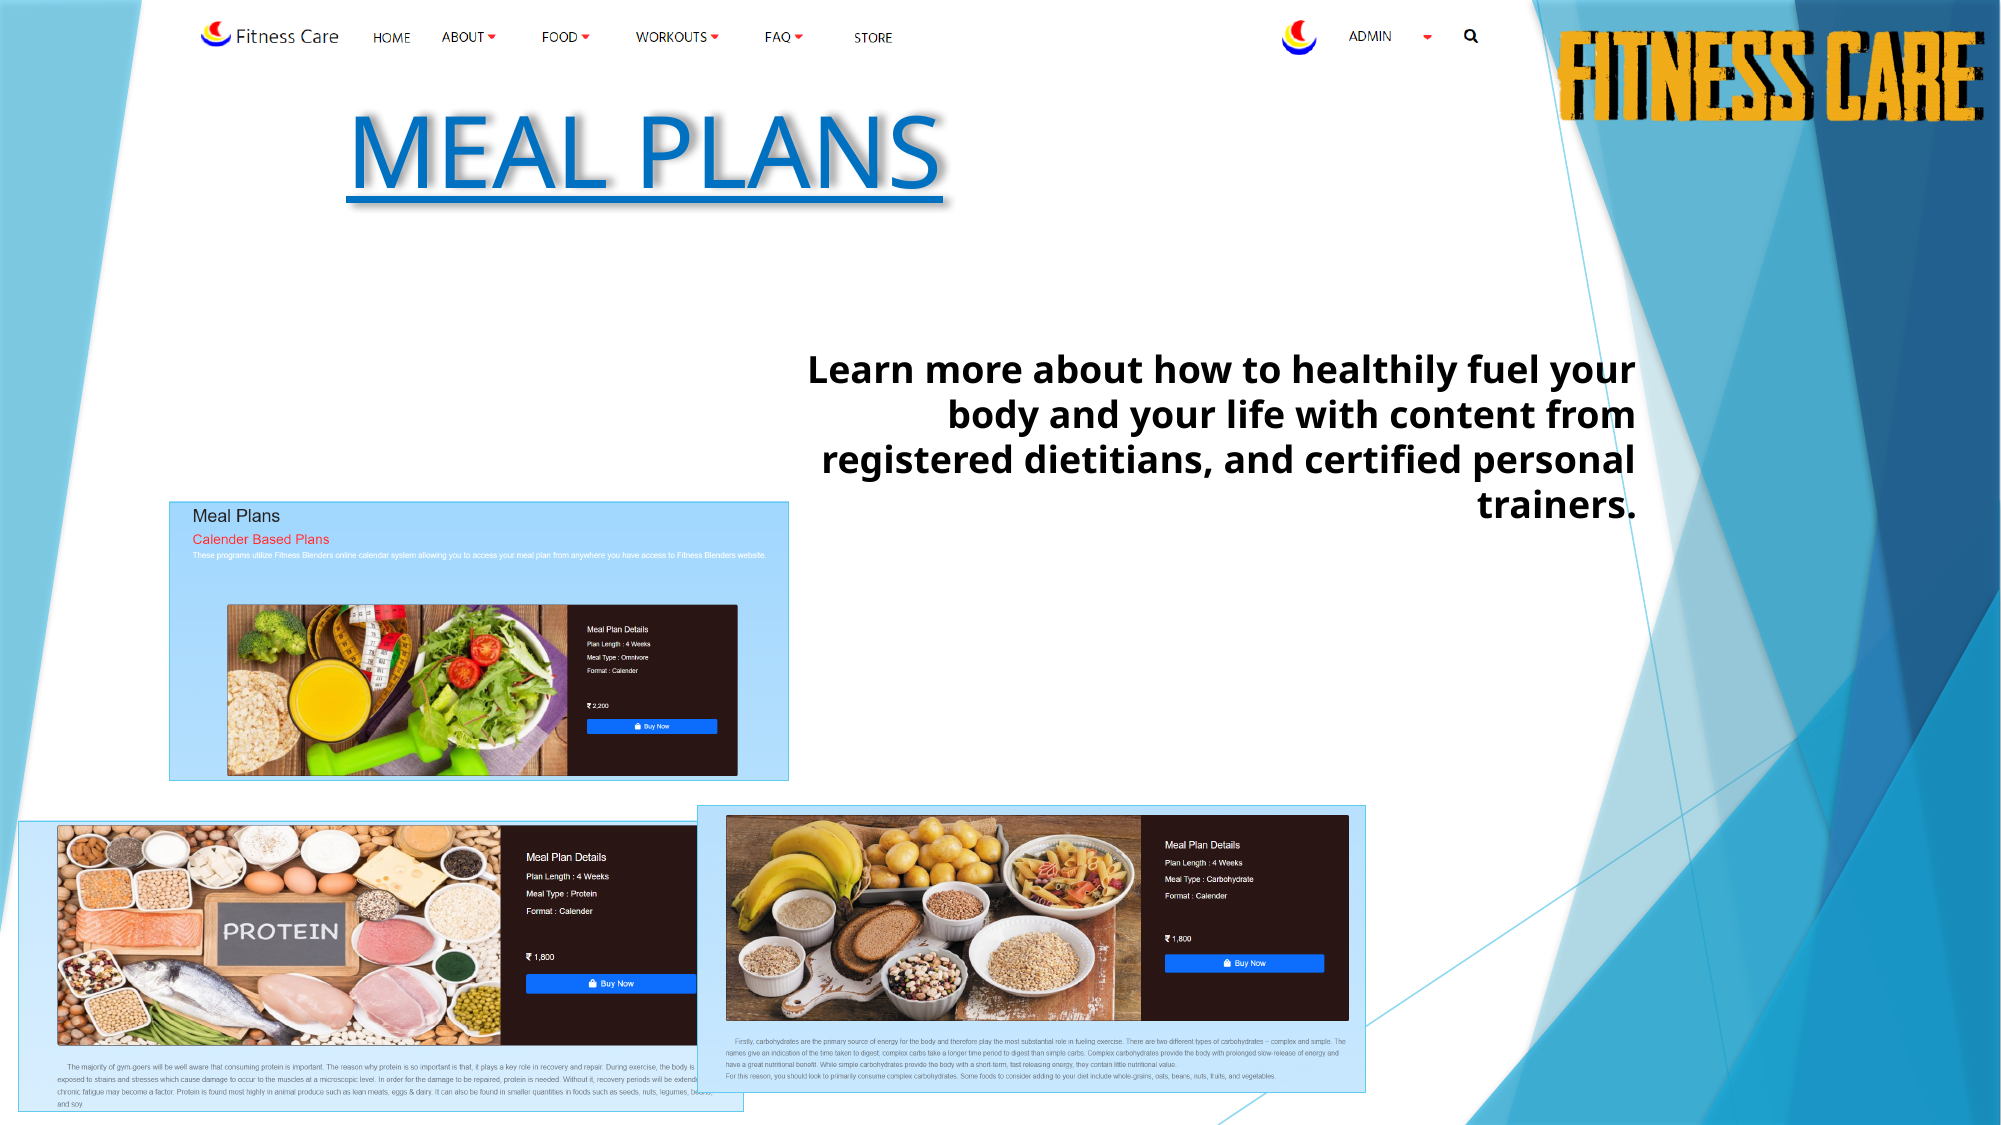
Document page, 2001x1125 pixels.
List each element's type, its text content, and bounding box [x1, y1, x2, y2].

picture [18, 804, 1367, 1113]
picture [168, 501, 789, 782]
picture [145, 4, 1527, 72]
picture [1539, 16, 2000, 135]
text_box MEAL PLANS [314, 83, 958, 216]
subtitle Learn more about how to healthily fuel your body and your life with content from registered dietitians, and certified personal trainers. [757, 338, 1653, 519]
